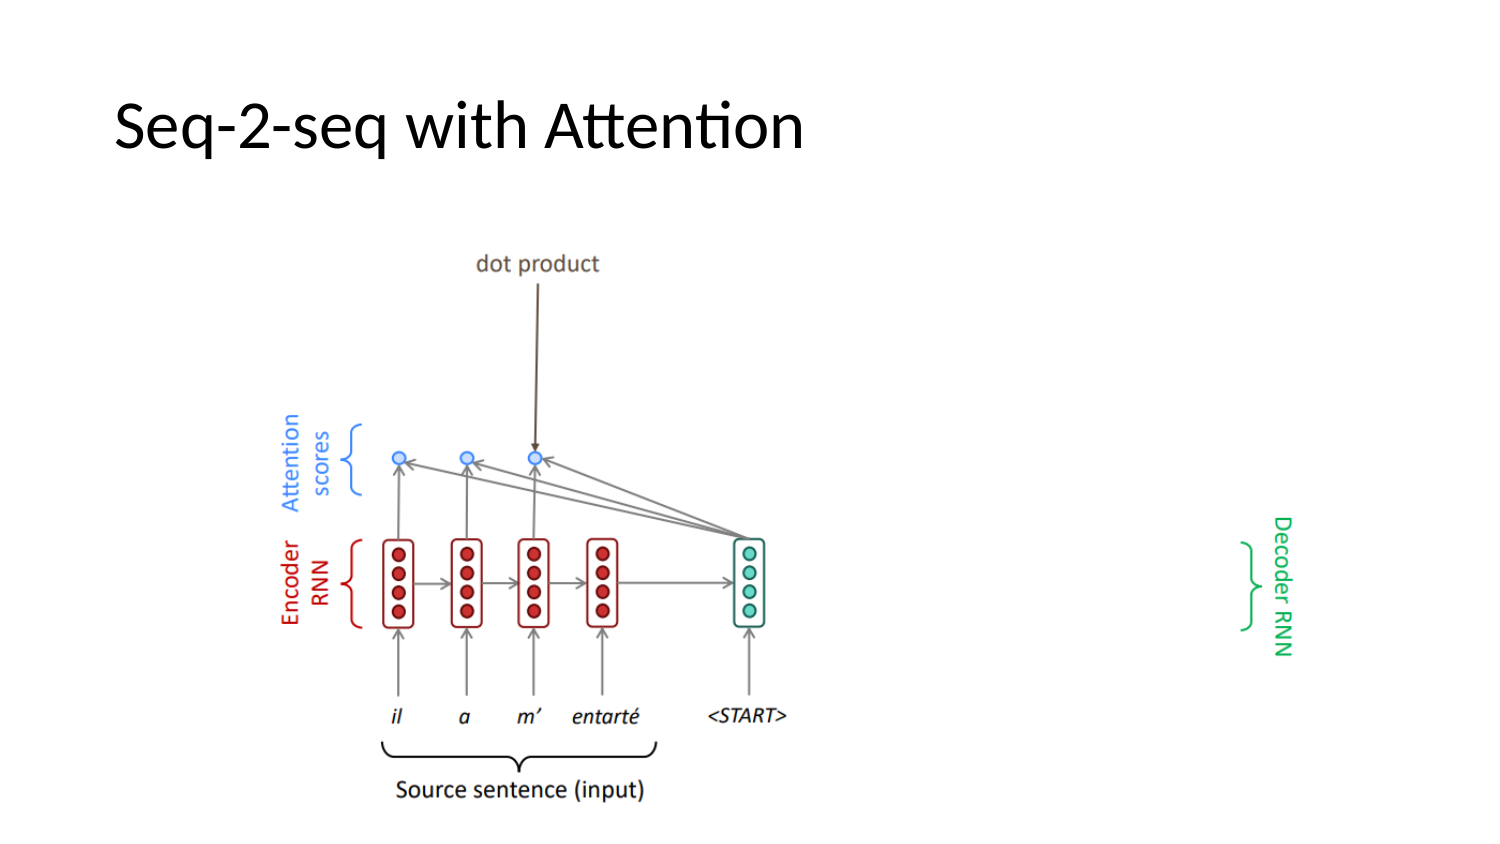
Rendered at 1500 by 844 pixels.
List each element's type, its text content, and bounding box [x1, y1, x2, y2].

picture [244, 234, 1305, 821]
title Seq-2-seq with Attention [103, 44, 1397, 208]
